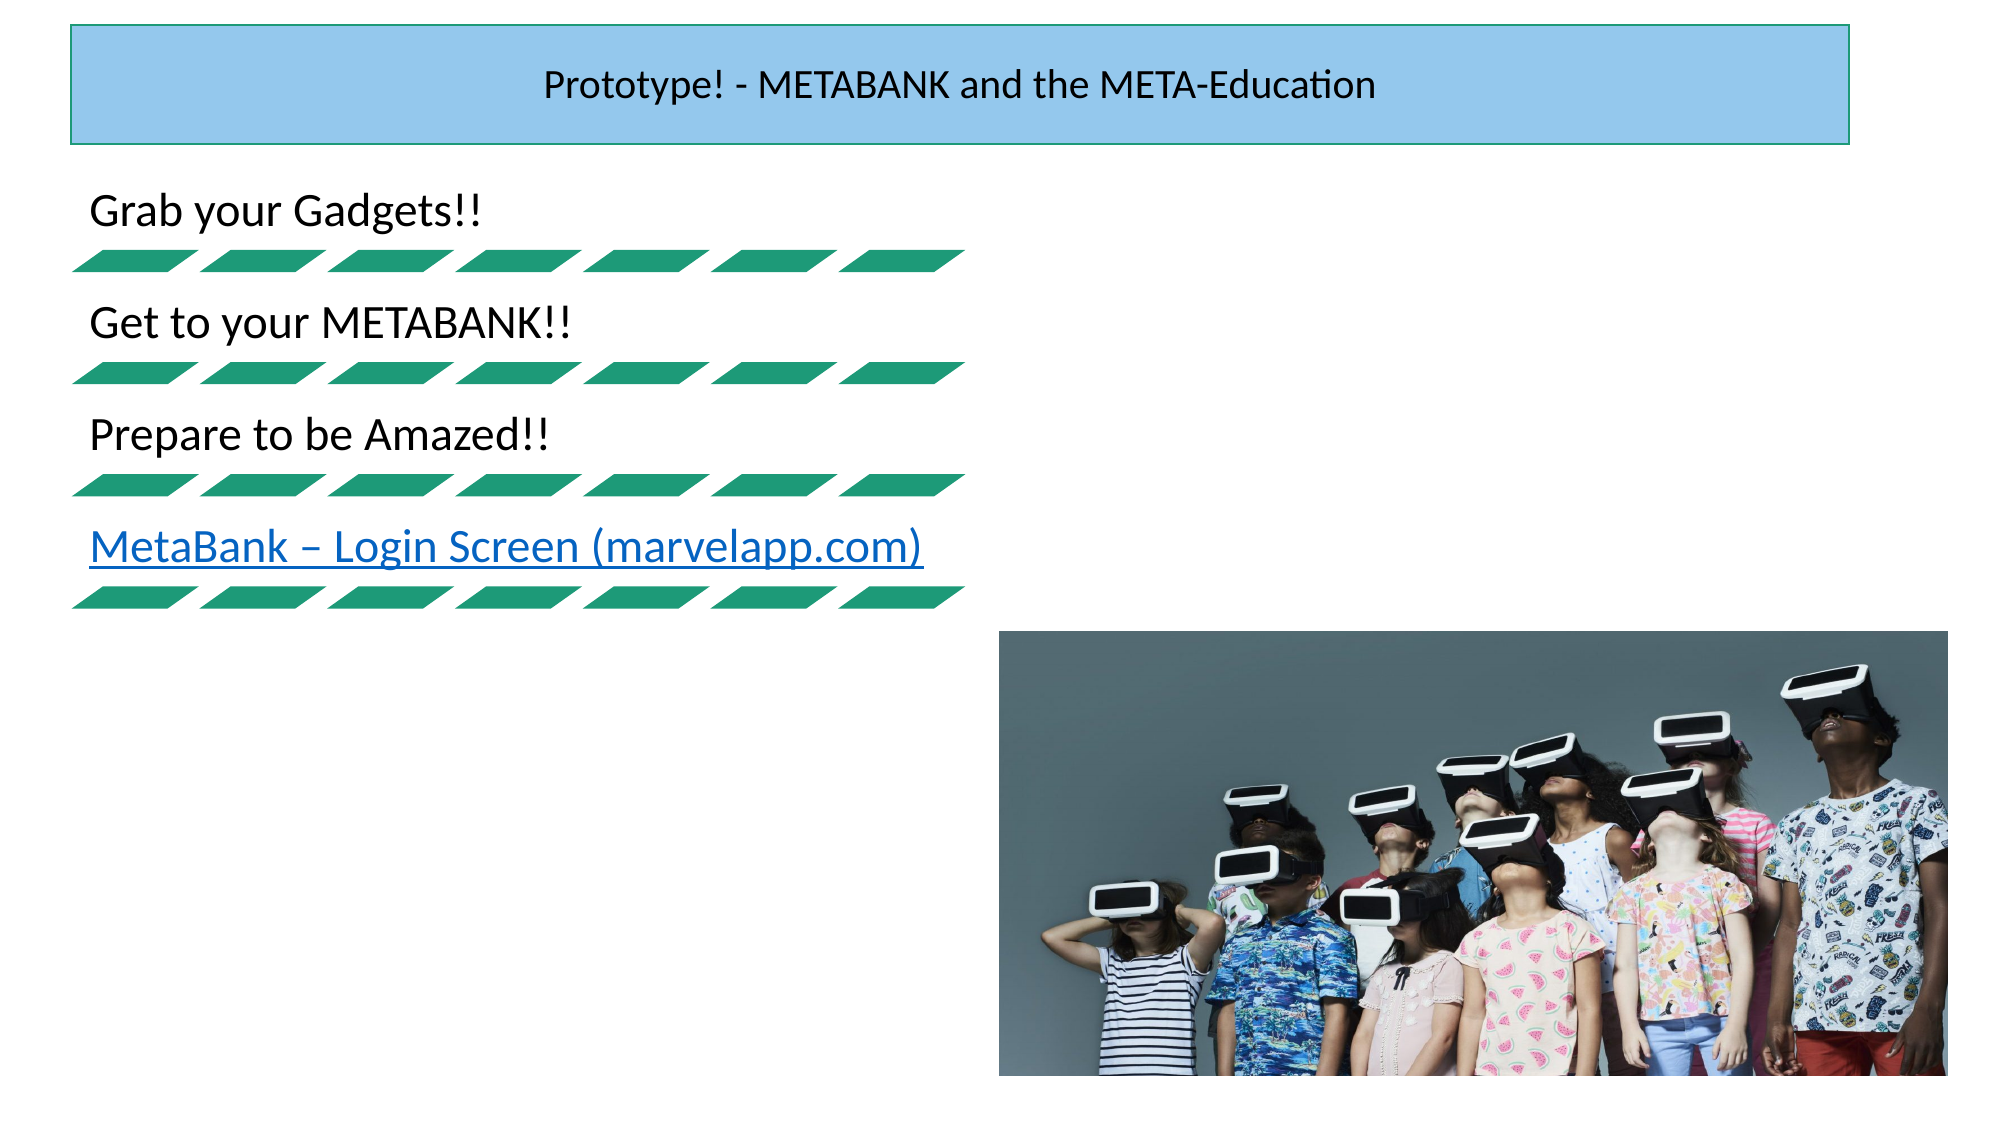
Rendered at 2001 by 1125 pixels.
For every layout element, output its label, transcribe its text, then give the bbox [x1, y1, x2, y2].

picture [999, 631, 1948, 1076]
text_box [24, 144, 1031, 632]
text_box Prototype! - METABANK and the META-Education [70, 24, 1850, 145]
